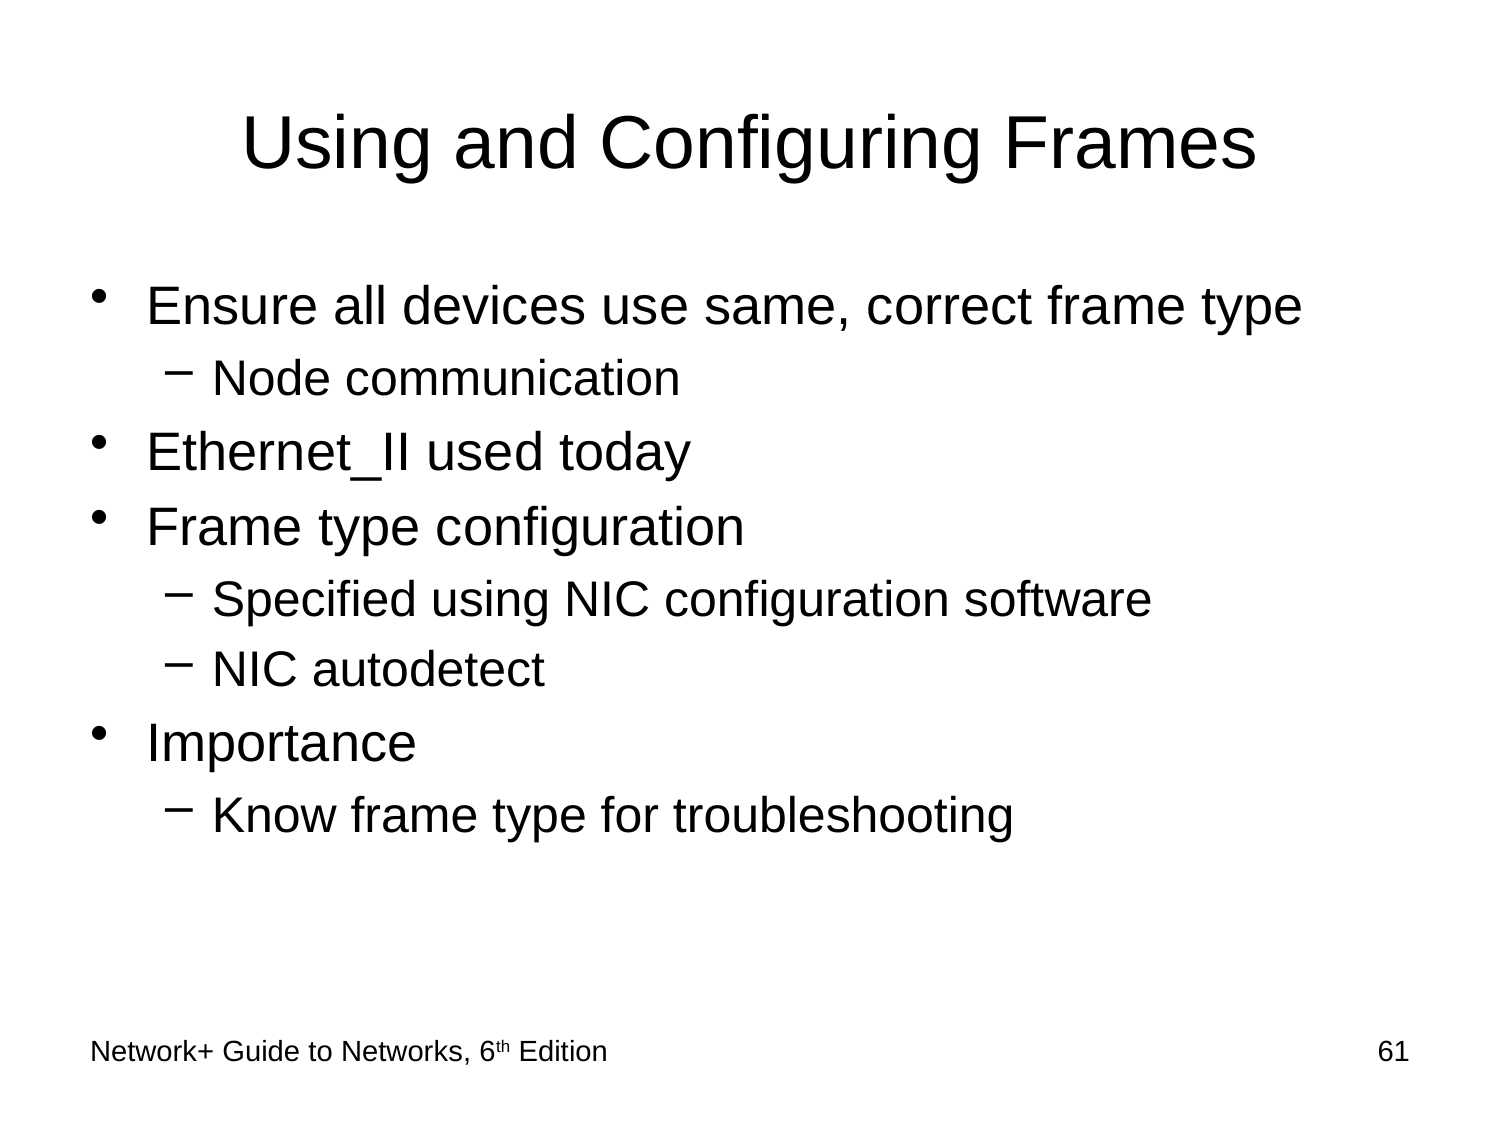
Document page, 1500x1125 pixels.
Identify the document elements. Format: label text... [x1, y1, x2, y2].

footer Network+ Guide to Networks, 6th Edition [74, 1024, 988, 1103]
slide_number 61 [1074, 1024, 1426, 1103]
list Ensure all devices use same, correct frame type Node communication Ethernet_II used today Frame type configuration Specified using NIC configuration software NIC autodetect Importance Know frame type for troubleshooting [75, 262, 1425, 1005]
title Using and Configuring Frames [75, 45, 1425, 233]
